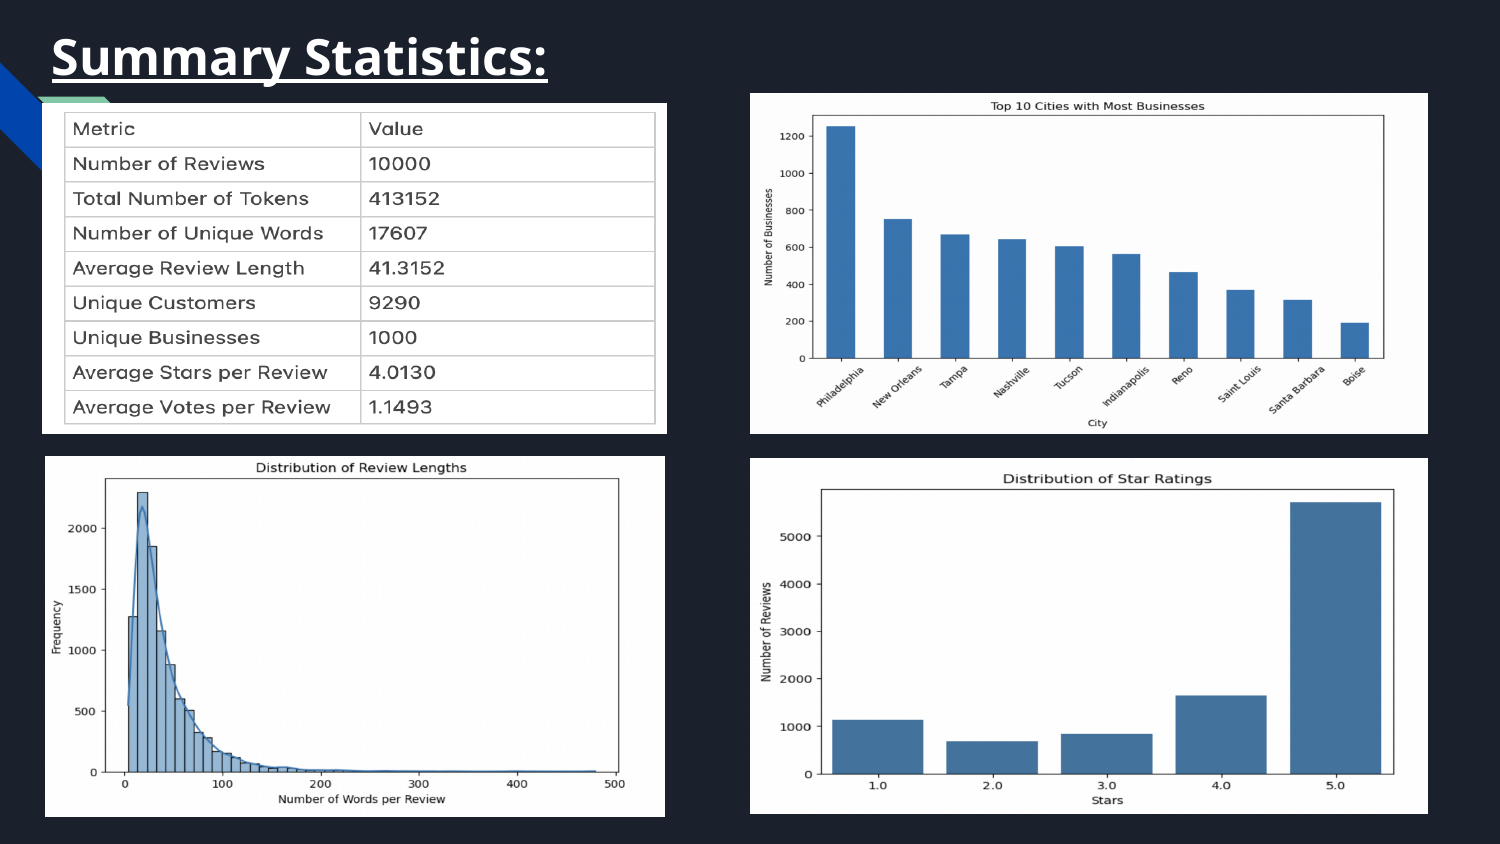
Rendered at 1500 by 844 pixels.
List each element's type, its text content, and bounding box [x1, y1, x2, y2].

picture [749, 458, 1428, 814]
picture [749, 93, 1428, 434]
picture [42, 103, 668, 434]
picture [44, 455, 665, 817]
title Summary Statistics: [36, 9, 1192, 160]
